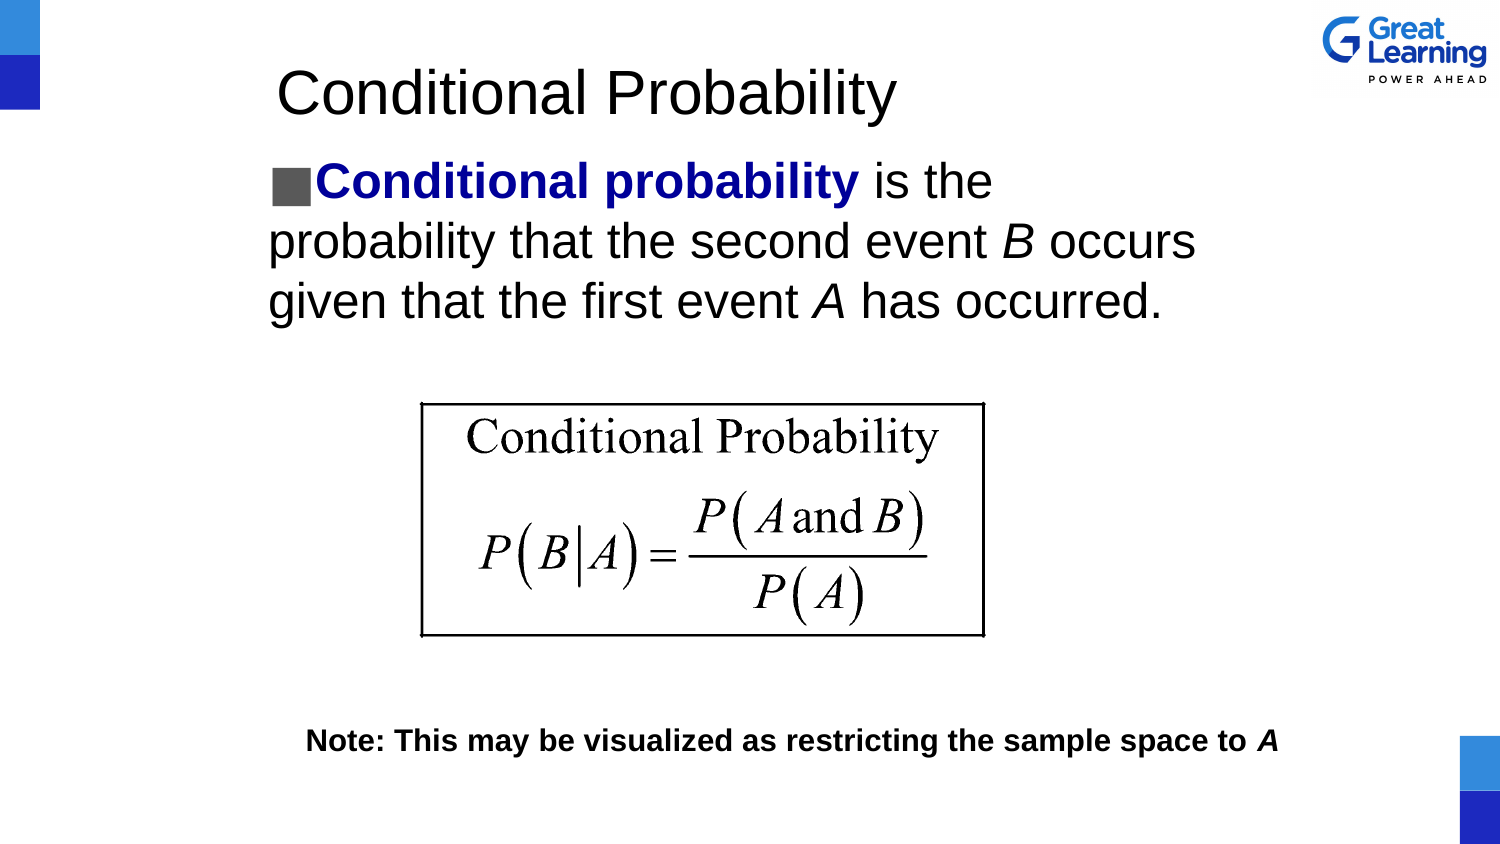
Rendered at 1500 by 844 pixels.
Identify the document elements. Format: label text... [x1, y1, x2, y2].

text_box Conditional probability is the probability that the second event B occurs given that the first event A has occurred. [253, 140, 1238, 338]
picture [412, 393, 996, 646]
picture [1311, 0, 1499, 98]
title Conditional Probability [243, 37, 1257, 150]
text_box Note: This may be visualized as restricting the sample space to A [290, 712, 1301, 765]
